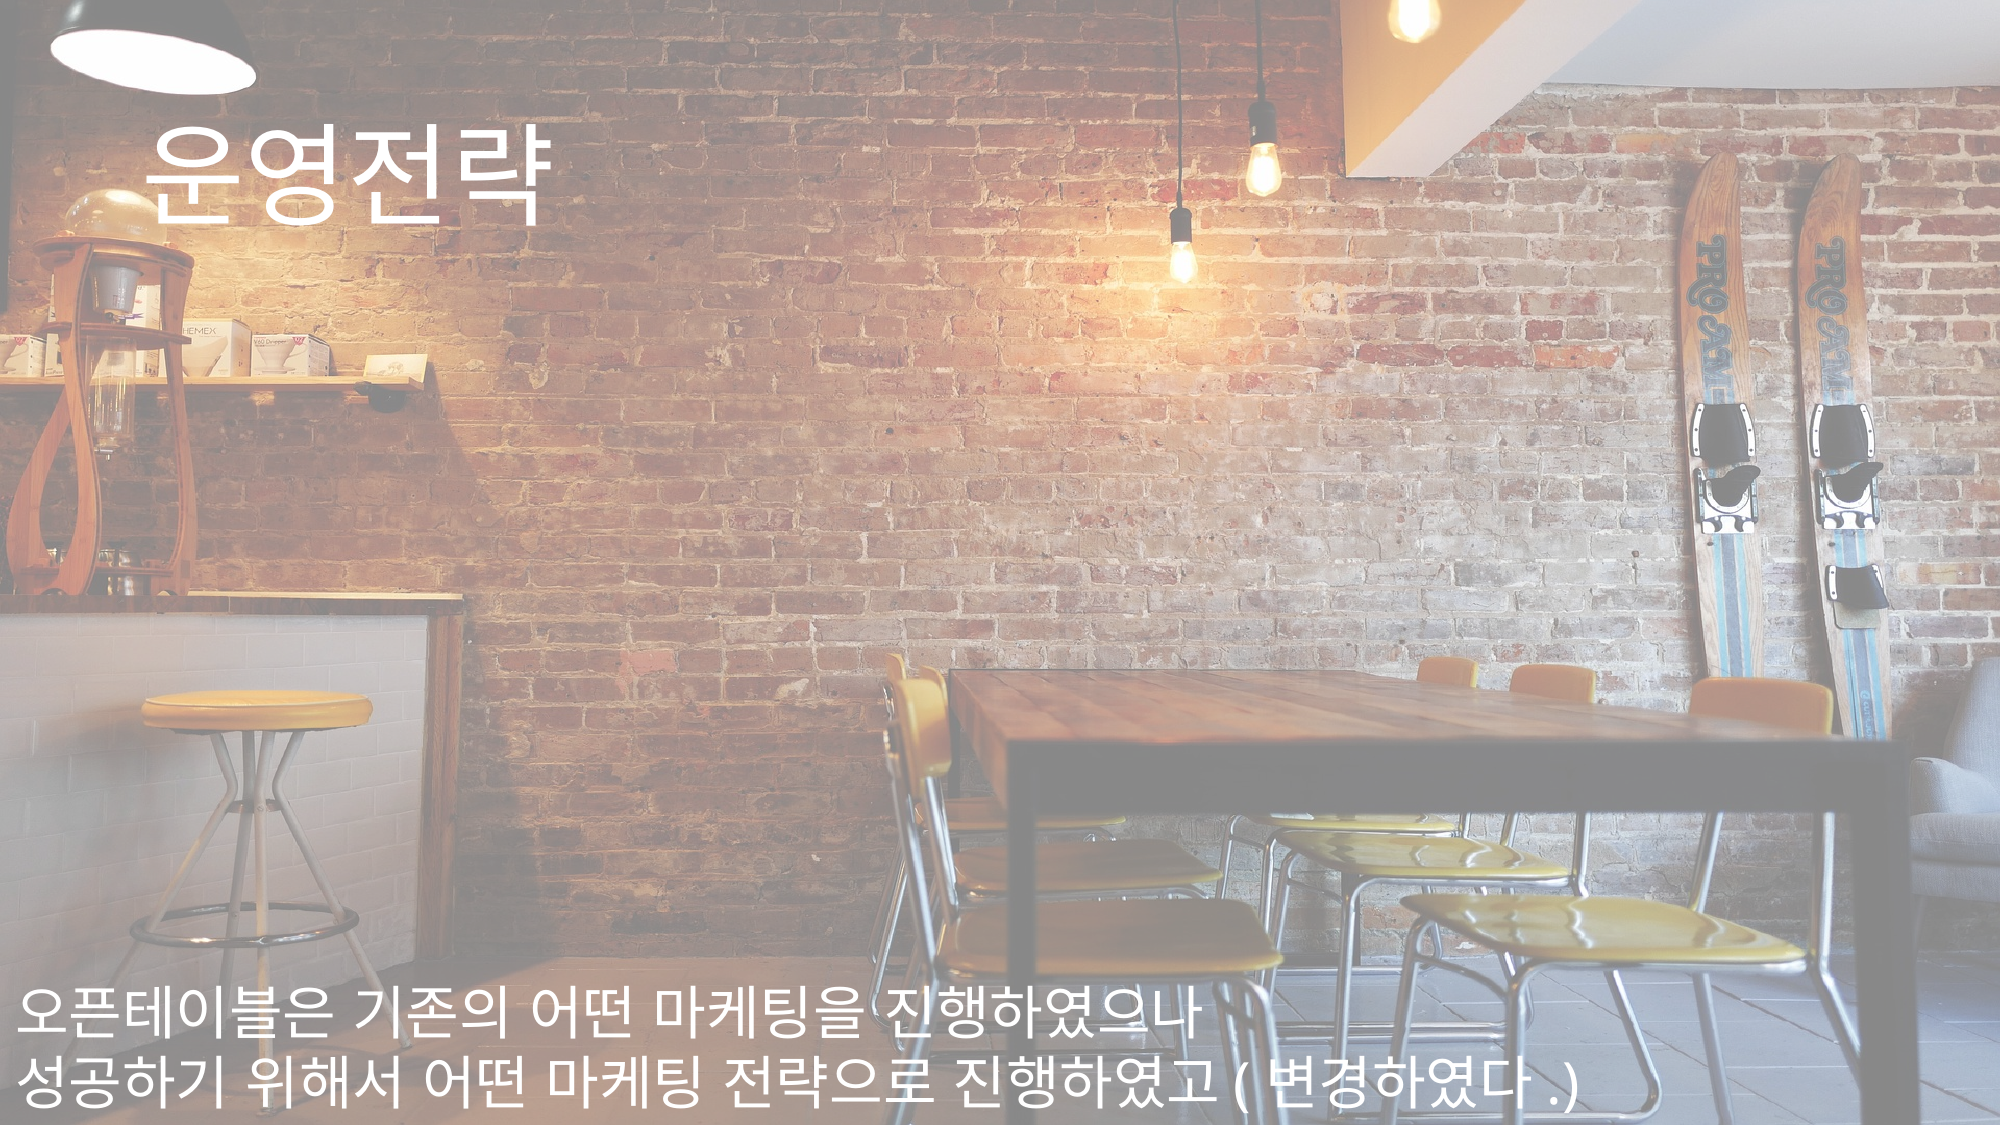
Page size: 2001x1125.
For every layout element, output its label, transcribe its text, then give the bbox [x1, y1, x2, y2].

text_box 운영전략 [126, 97, 570, 248]
text_box 오픈테이블은 기존의 어떤 마케팅을 진행하였으나 성공하기 위해서 어떤 마케팅 전략으로 진행하였고(변경하였다.) [0, 968, 1729, 1124]
